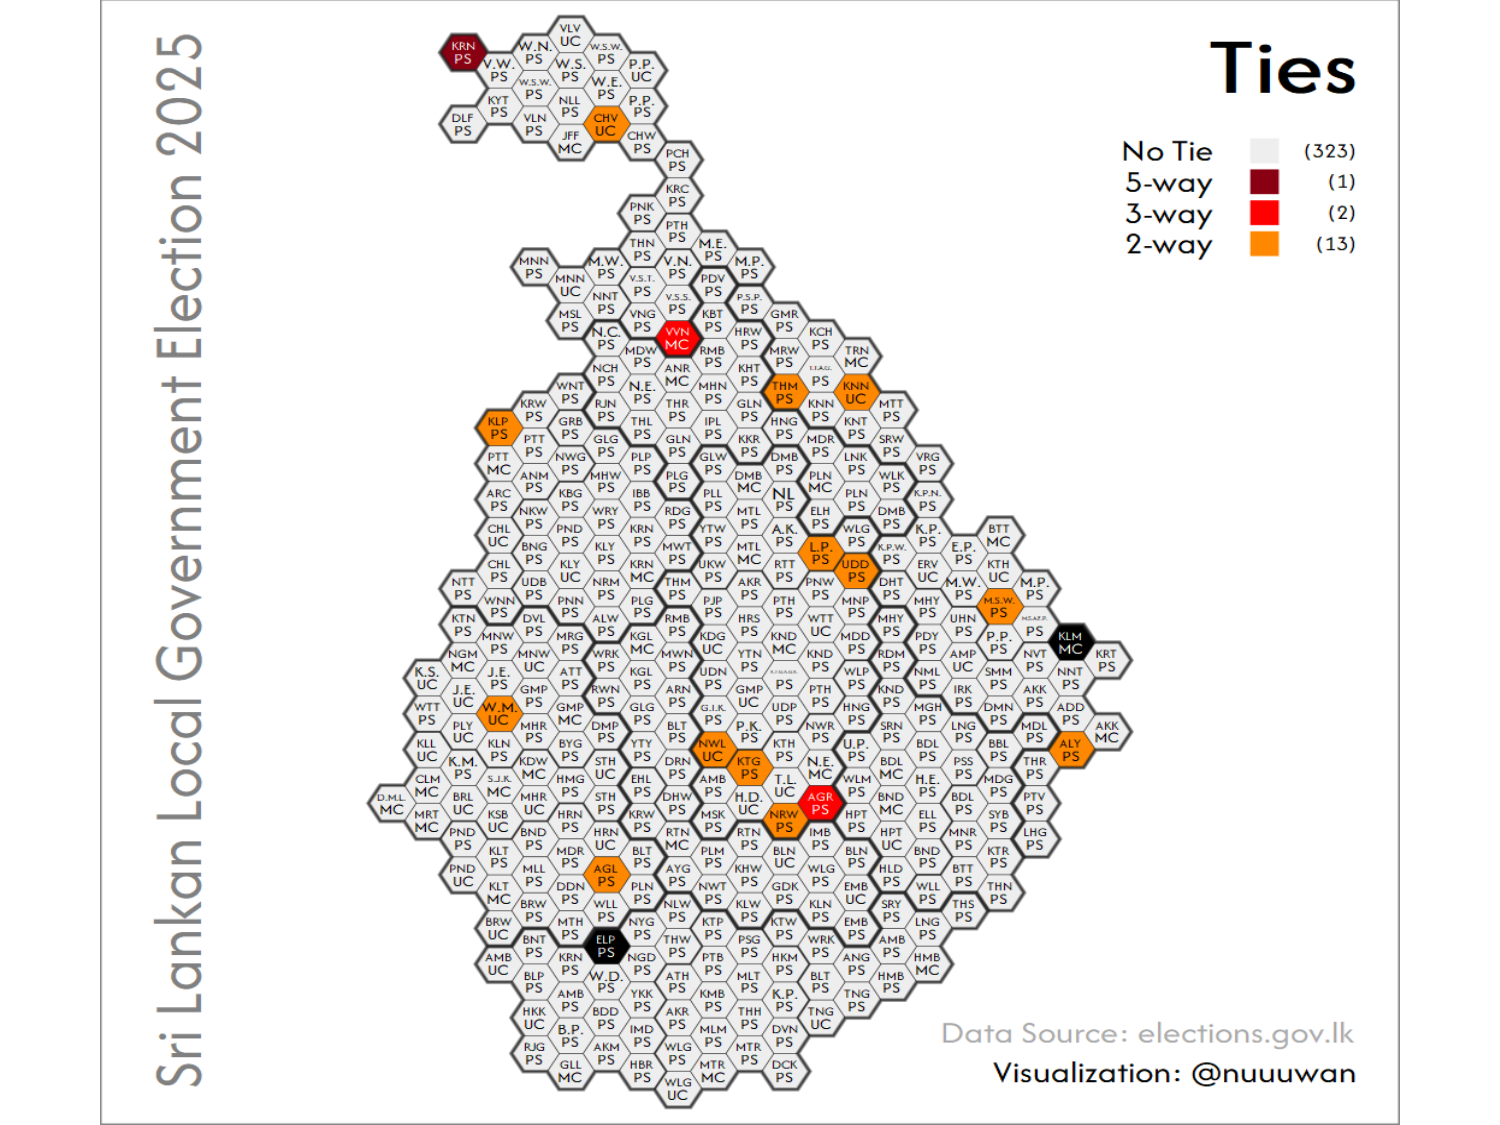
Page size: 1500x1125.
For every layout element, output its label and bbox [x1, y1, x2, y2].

picture [100, 0, 1400, 1125]
